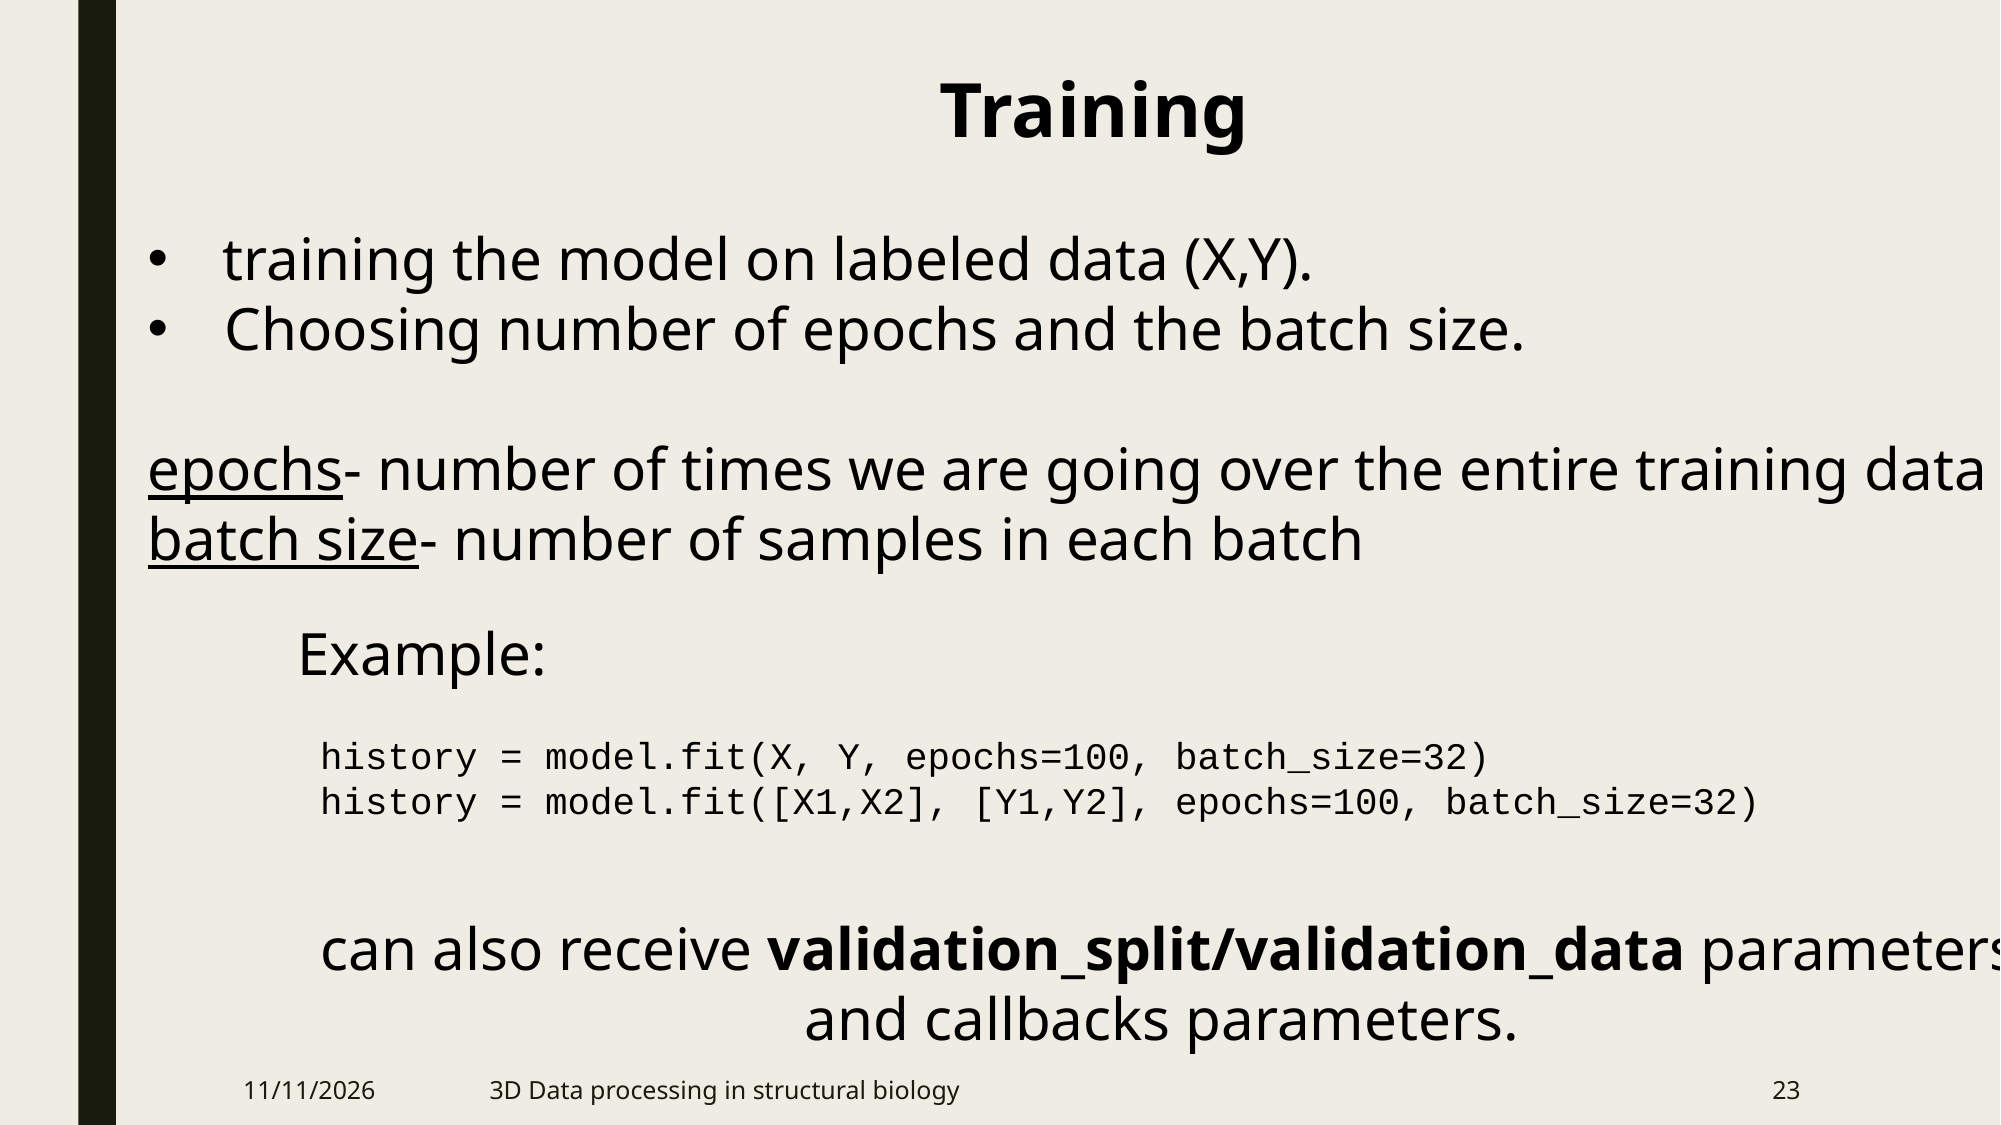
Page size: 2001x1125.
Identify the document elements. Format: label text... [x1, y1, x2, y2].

text_box Training training the model on labeled data (X,Y). Choosing number of epochs and the batch size. epochs- number of times we are going over the entire training data batch size- number of samples in each batch Example: history = model.fit(X, Y, epochs=100, batch_size=32) history = model.fit([X1,X2], [Y1,Y2], epochs=100, batch_size=32) can also receive validation_split/validation_data parameters. and callbacks parameters. [132, 55, 2000, 1105]
slide_number 23 [1553, 1058, 1816, 1125]
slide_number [228, 1058, 426, 1125]
footer 3D Data processing in structural biology [474, 1058, 1505, 1125]
